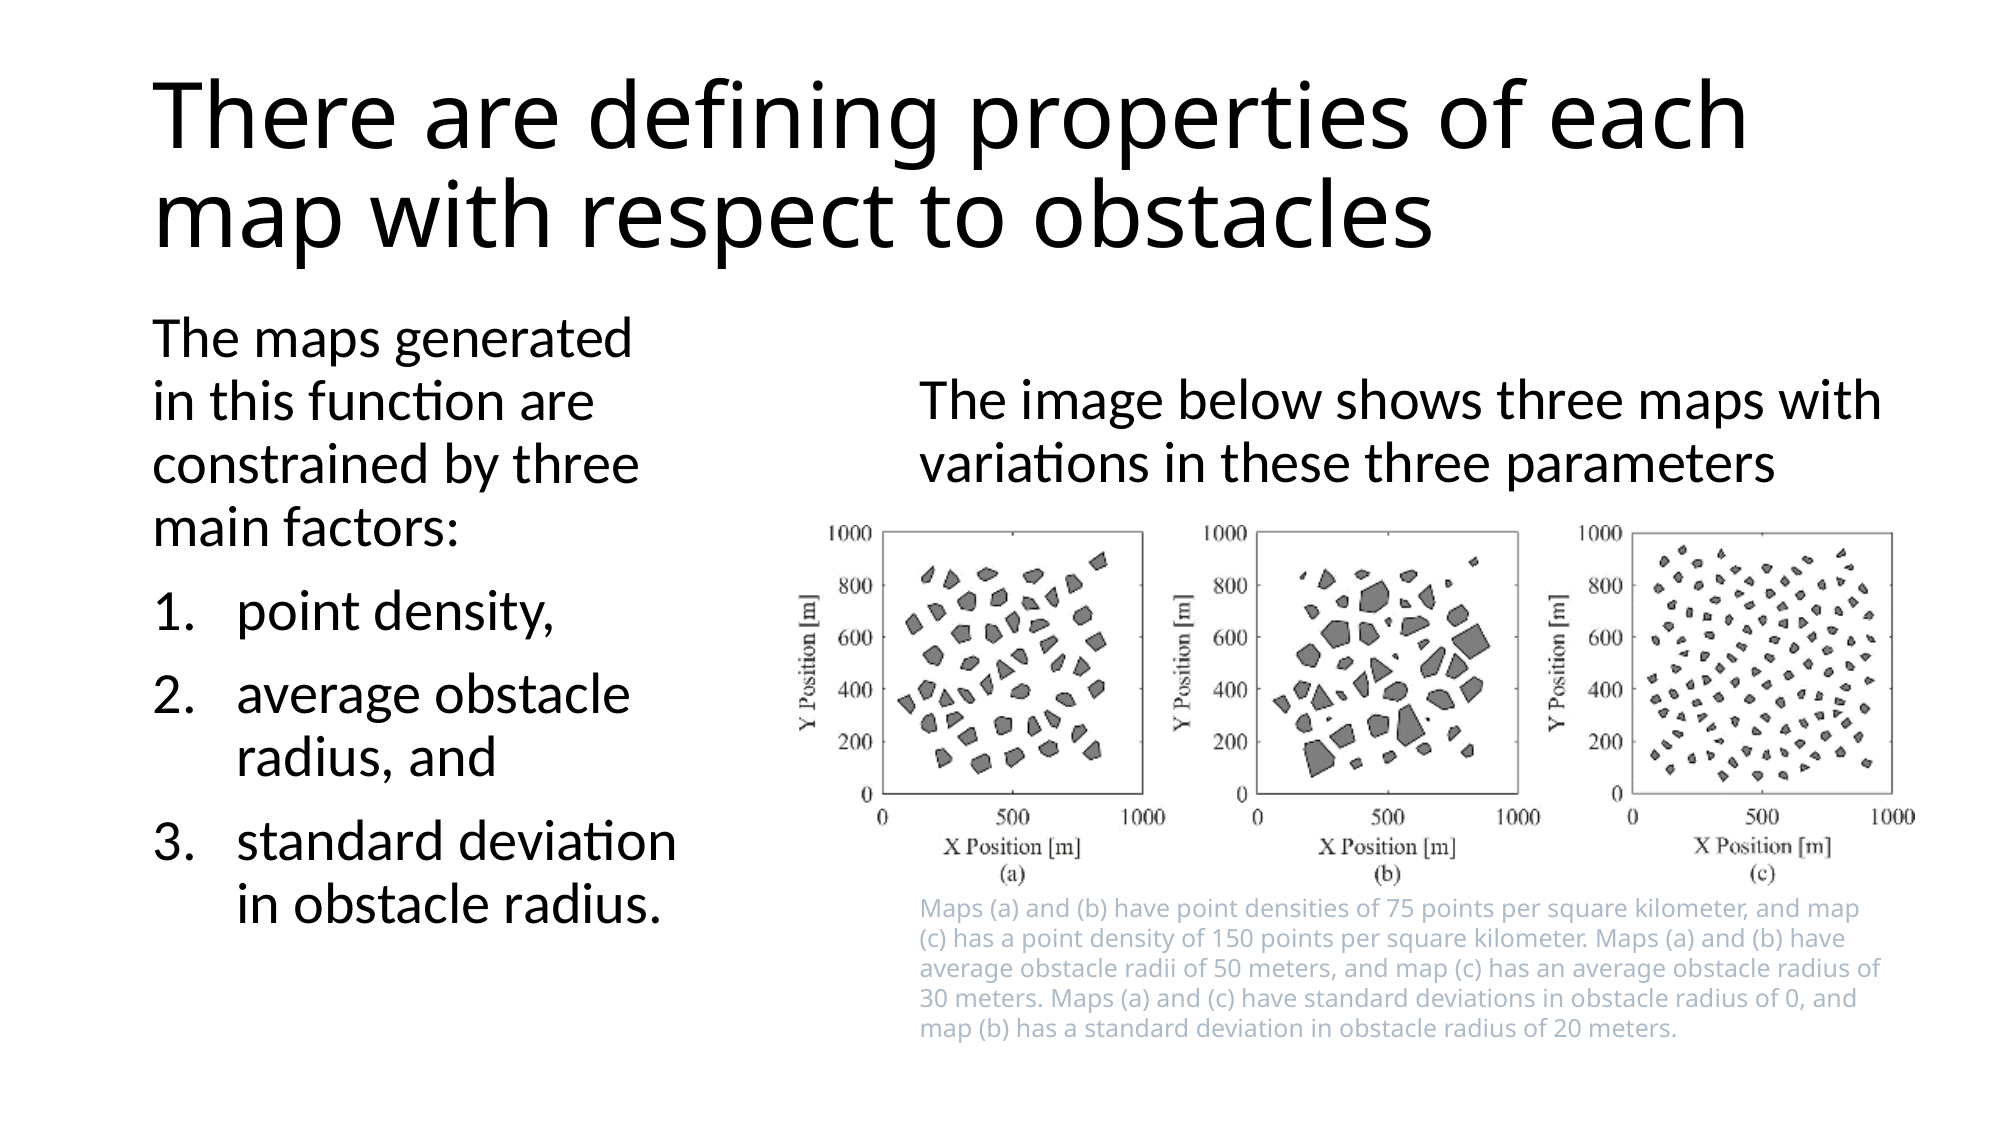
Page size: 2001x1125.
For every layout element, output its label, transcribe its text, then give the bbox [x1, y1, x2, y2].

text_box The image below shows three maps with variations in these three parameters [904, 361, 2000, 850]
text_box Maps (a) and (b) have point densities of 75 points per square kilometer, and map (c) has a point density of 150 points per square kilometer. Maps (a) and (b) have average obstacle radii of 50 meters, and map (c) has an average obstacle radius of 30 meters. Maps (a) and (c) have standard deviations in obstacle radius of 0, and map (b) has a standard deviation in obstacle radius of 20 meters. [904, 886, 1905, 1050]
title There are defining properties of each map with respect to obstacles [137, 59, 1863, 278]
list The maps generated in this function are constrained by three main factors: point density, average obstacle radius, and standard deviation in obstacle radius. [137, 299, 697, 1014]
picture [798, 525, 1915, 886]
